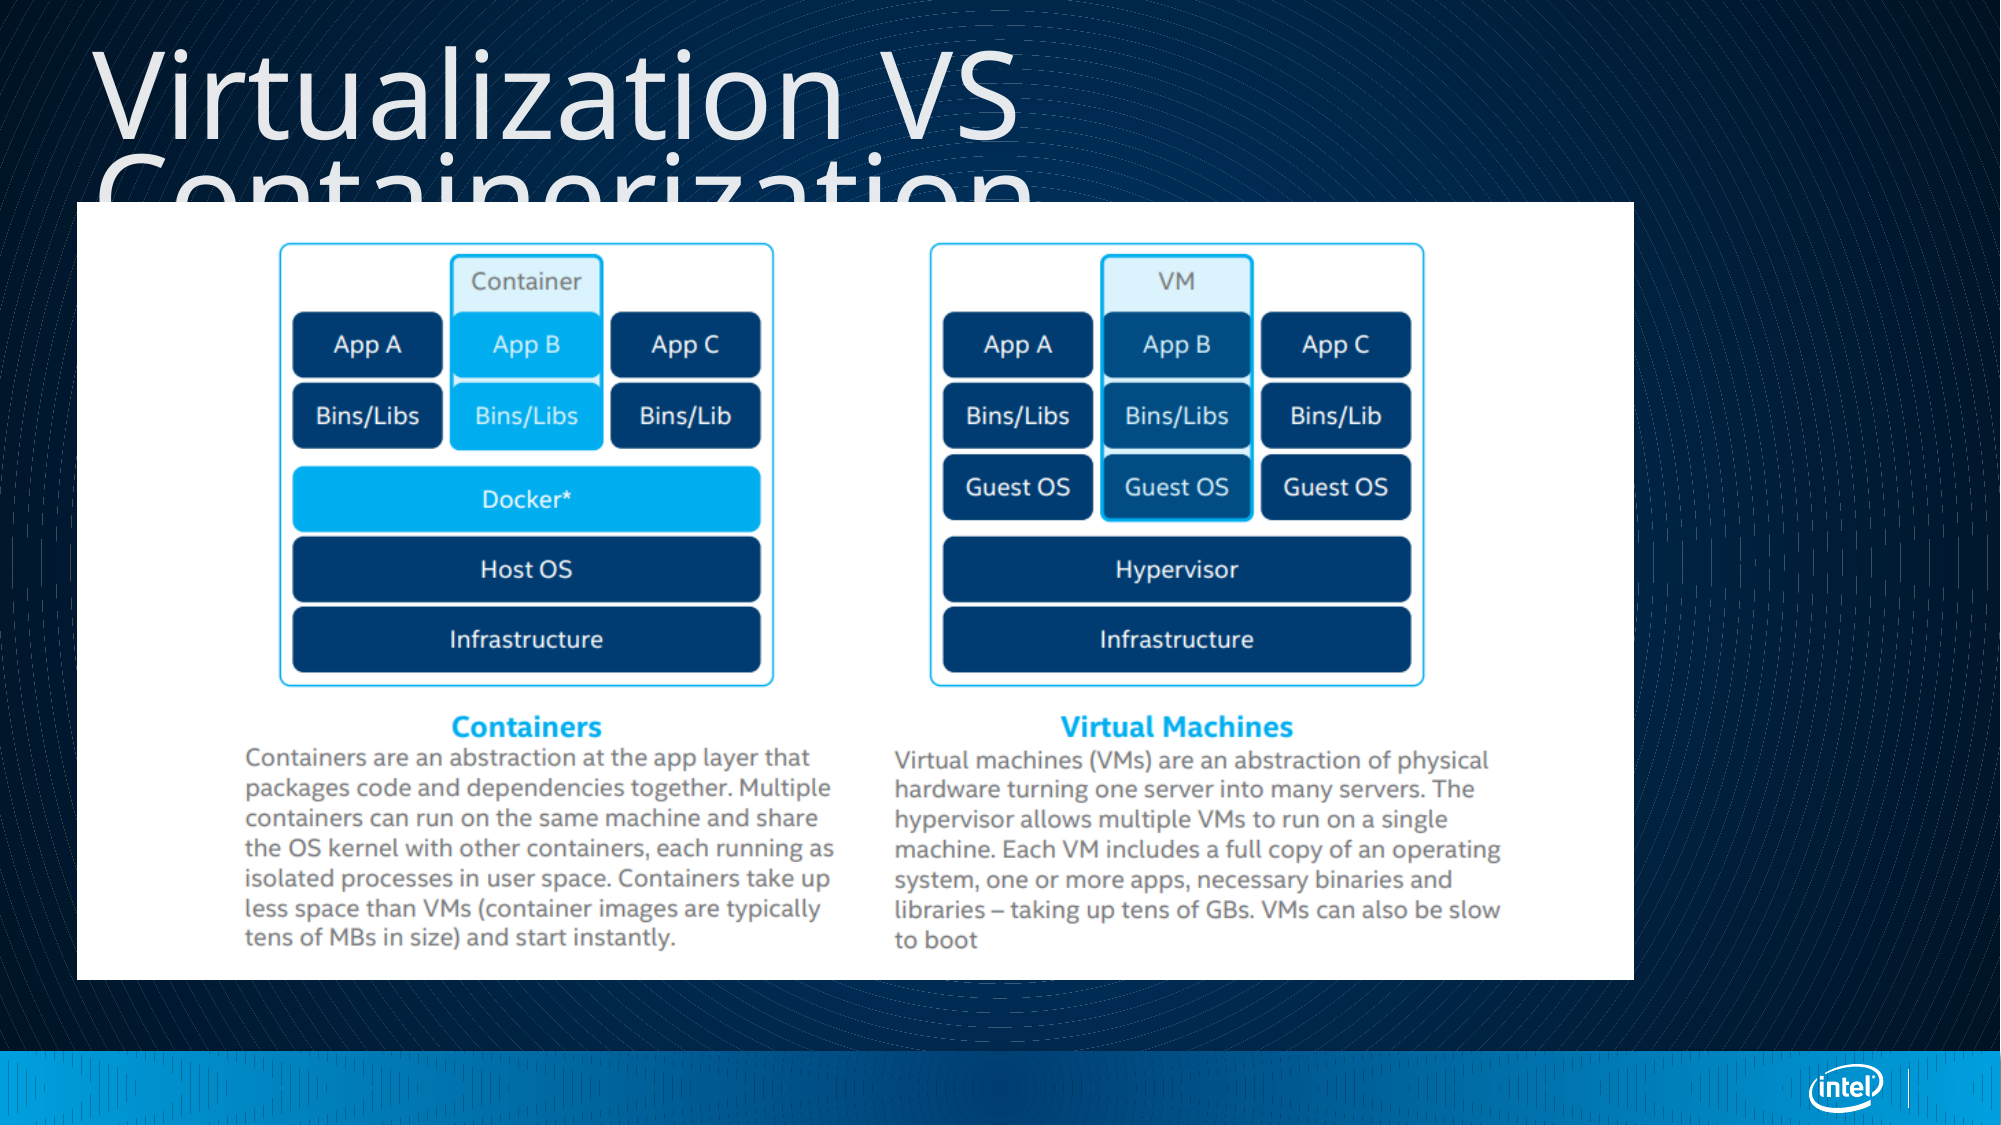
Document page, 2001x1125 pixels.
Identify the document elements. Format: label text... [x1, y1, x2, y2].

title Virtualization VS Containerization [77, 49, 1923, 169]
picture [77, 201, 1634, 980]
